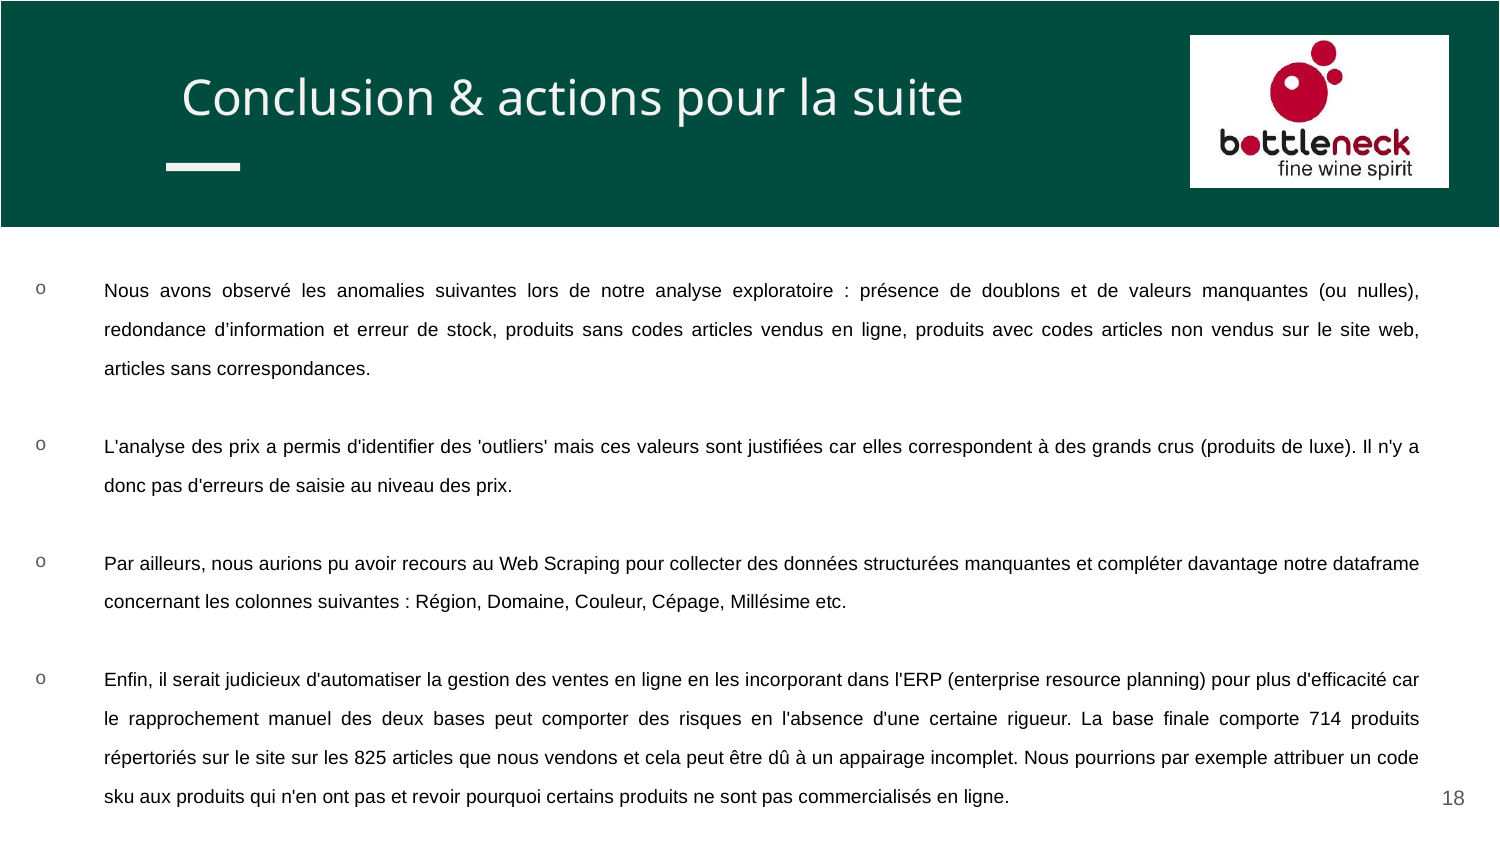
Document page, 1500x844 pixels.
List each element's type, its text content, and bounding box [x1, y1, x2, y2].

picture [1190, 35, 1450, 188]
text_box Conclusion & actions pour la suite [166, 50, 1108, 141]
text_box [166, 162, 241, 172]
text_box [0, 0, 1500, 228]
list Nous avons observé les anomalies suivantes lors de notre analyse exploratoire : présence de doublons et de valeurs manquantes (ou nulles), redondance d’information et erreur de stock, produits sans codes articles vendus en ligne, produits avec codes articles non vendus sur le site web, articles sans correspondances. L'analyse des prix a permis d'identifier des 'outliers' mais ces valeurs sont justifiées car elles correspondent à des grands crus (produits de luxe). Il n'y a donc pas d'erreurs de saisie au niveau des prix. Par ailleurs, nous aurions pu avoir recours au Web Scraping pour collecter des données structurées manquantes et compléter davantage notre dataframe concernant les colonnes suivantes : Région, Domaine, Couleur, Cépage, Millésime etc. Enfin, il serait judicieux d'automatiser la gestion des ventes en ligne en les incorporant dans l'ERP (enterprise resource planning) pour plus d'efficacité car le rapprochement manuel des deux bases peut comporter des risques en l'absence d'une certaine rigueur. La base finale comporte 714 produits répertoriés sur le site sur les 825 articles que nous vendons et cela peut être dû à un appairage incomplet. Nous pourrions par exemple attribuer un code sku aux produits qui n'en ont pas et revoir pourquoi certains produits ne sont pas commercialisés en ligne. [20, 247, 1435, 830]
slide_number 18 [1389, 764, 1480, 830]
